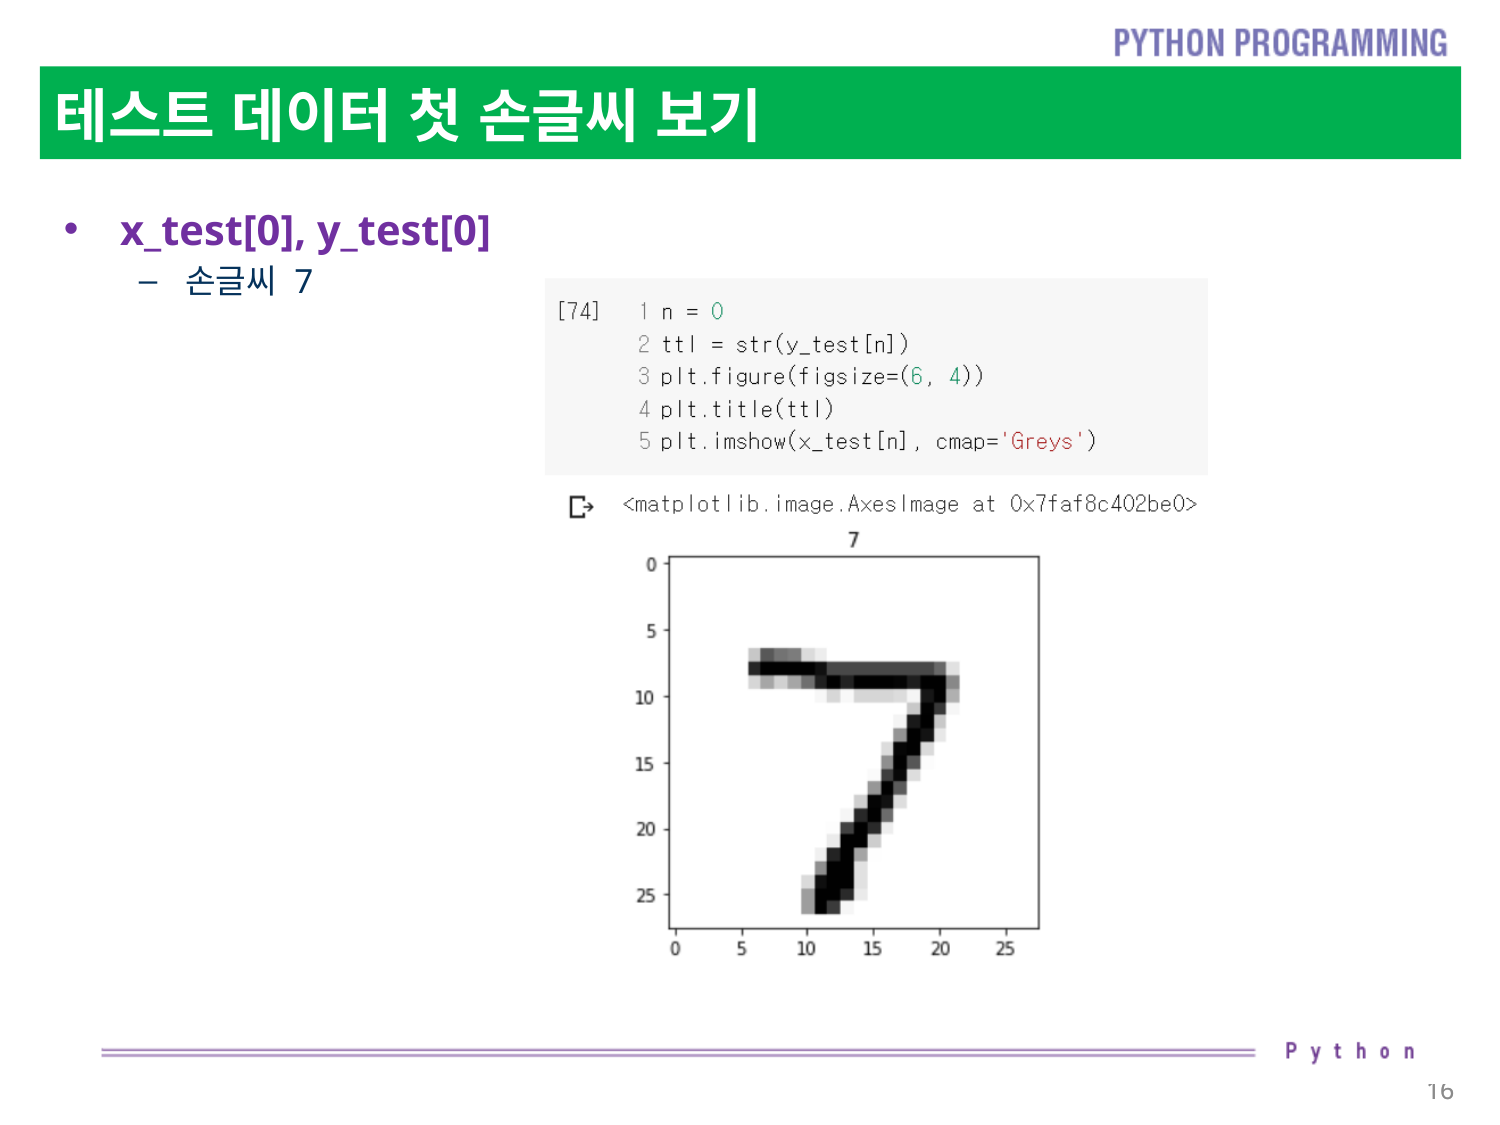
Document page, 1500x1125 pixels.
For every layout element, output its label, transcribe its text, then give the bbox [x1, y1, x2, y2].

picture [1106, 13, 1462, 66]
slide_number 16 [1119, 1071, 1470, 1112]
picture [536, 267, 1208, 970]
picture [18, 1020, 1483, 1084]
list x_test[0], y_test[0] 손글씨 7 [48, 195, 1461, 1041]
title 테스트 데이터 첫 손글씨 보기 [39, 76, 1444, 152]
